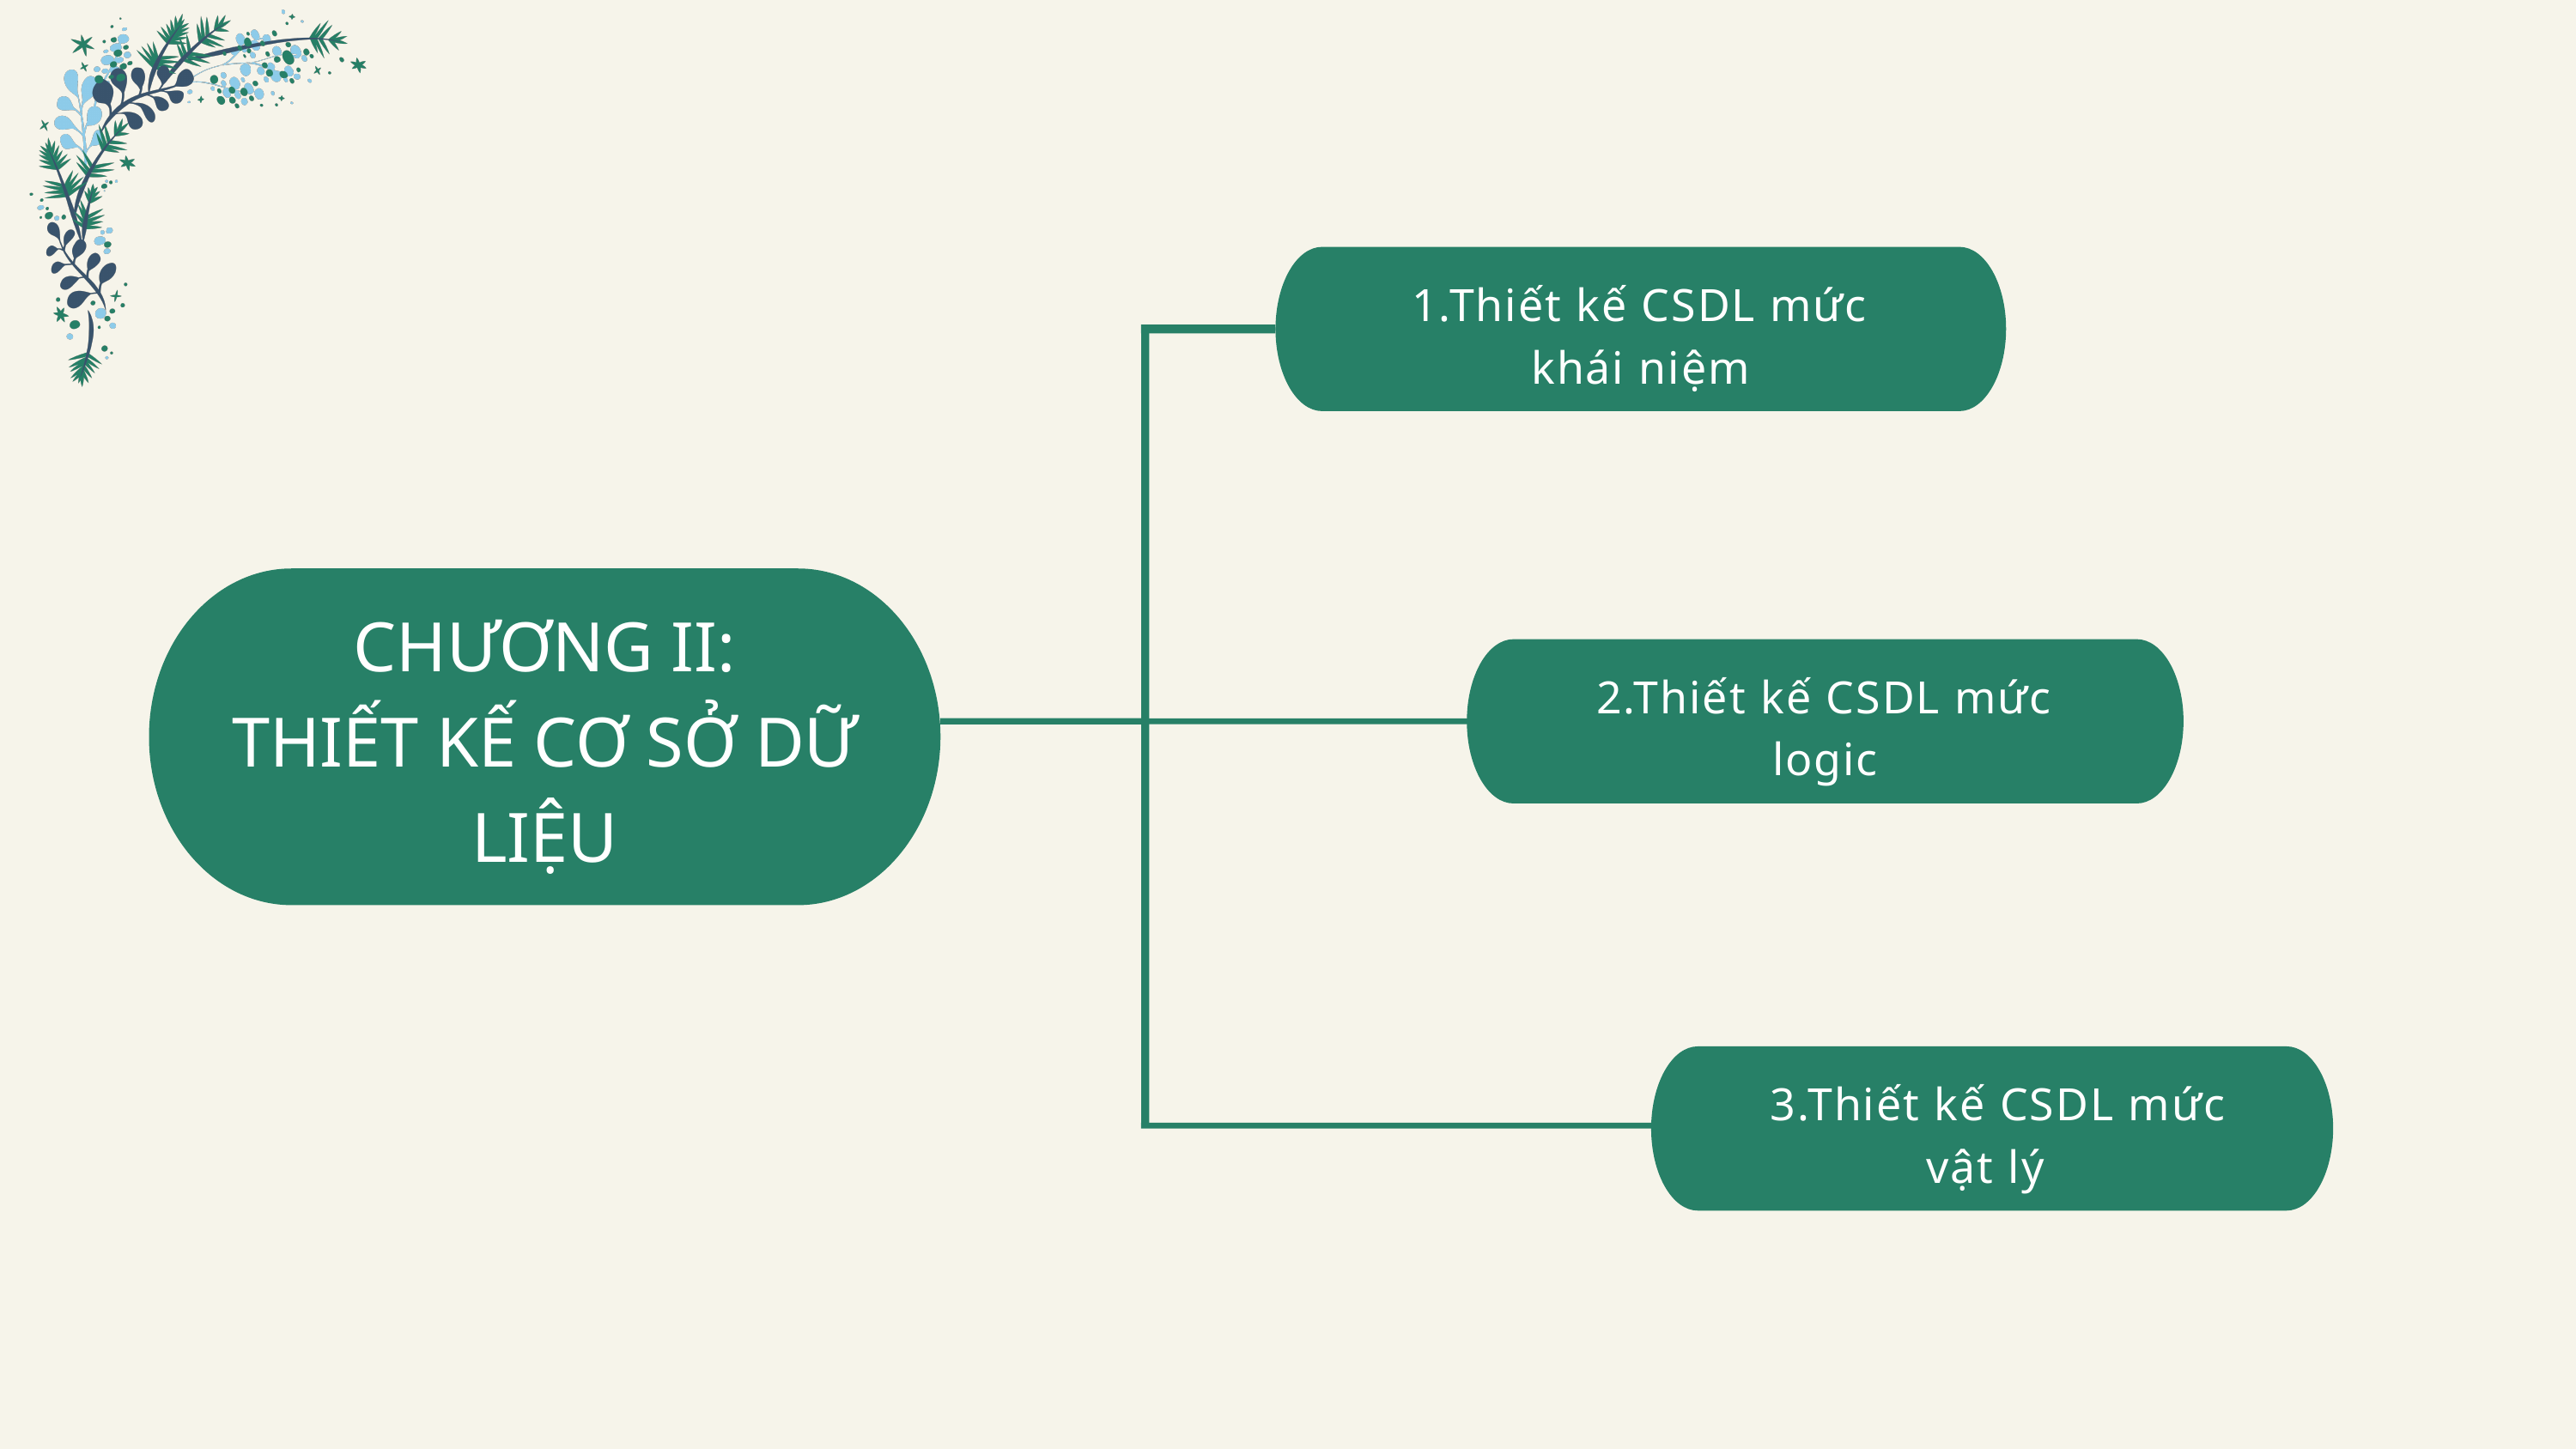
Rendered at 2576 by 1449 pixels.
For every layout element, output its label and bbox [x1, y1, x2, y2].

text_box [1650, 1046, 2334, 1211]
text_box [1141, 724, 1150, 1122]
text_box [1467, 639, 2184, 804]
text_box [1141, 718, 1461, 724]
text_box [1140, 324, 1271, 334]
text_box [1140, 1122, 1646, 1129]
text_box [29, 9, 367, 387]
text_box [945, 718, 1141, 724]
text_box [149, 567, 941, 906]
text_box [1141, 334, 1150, 718]
text_box [1275, 246, 2007, 412]
